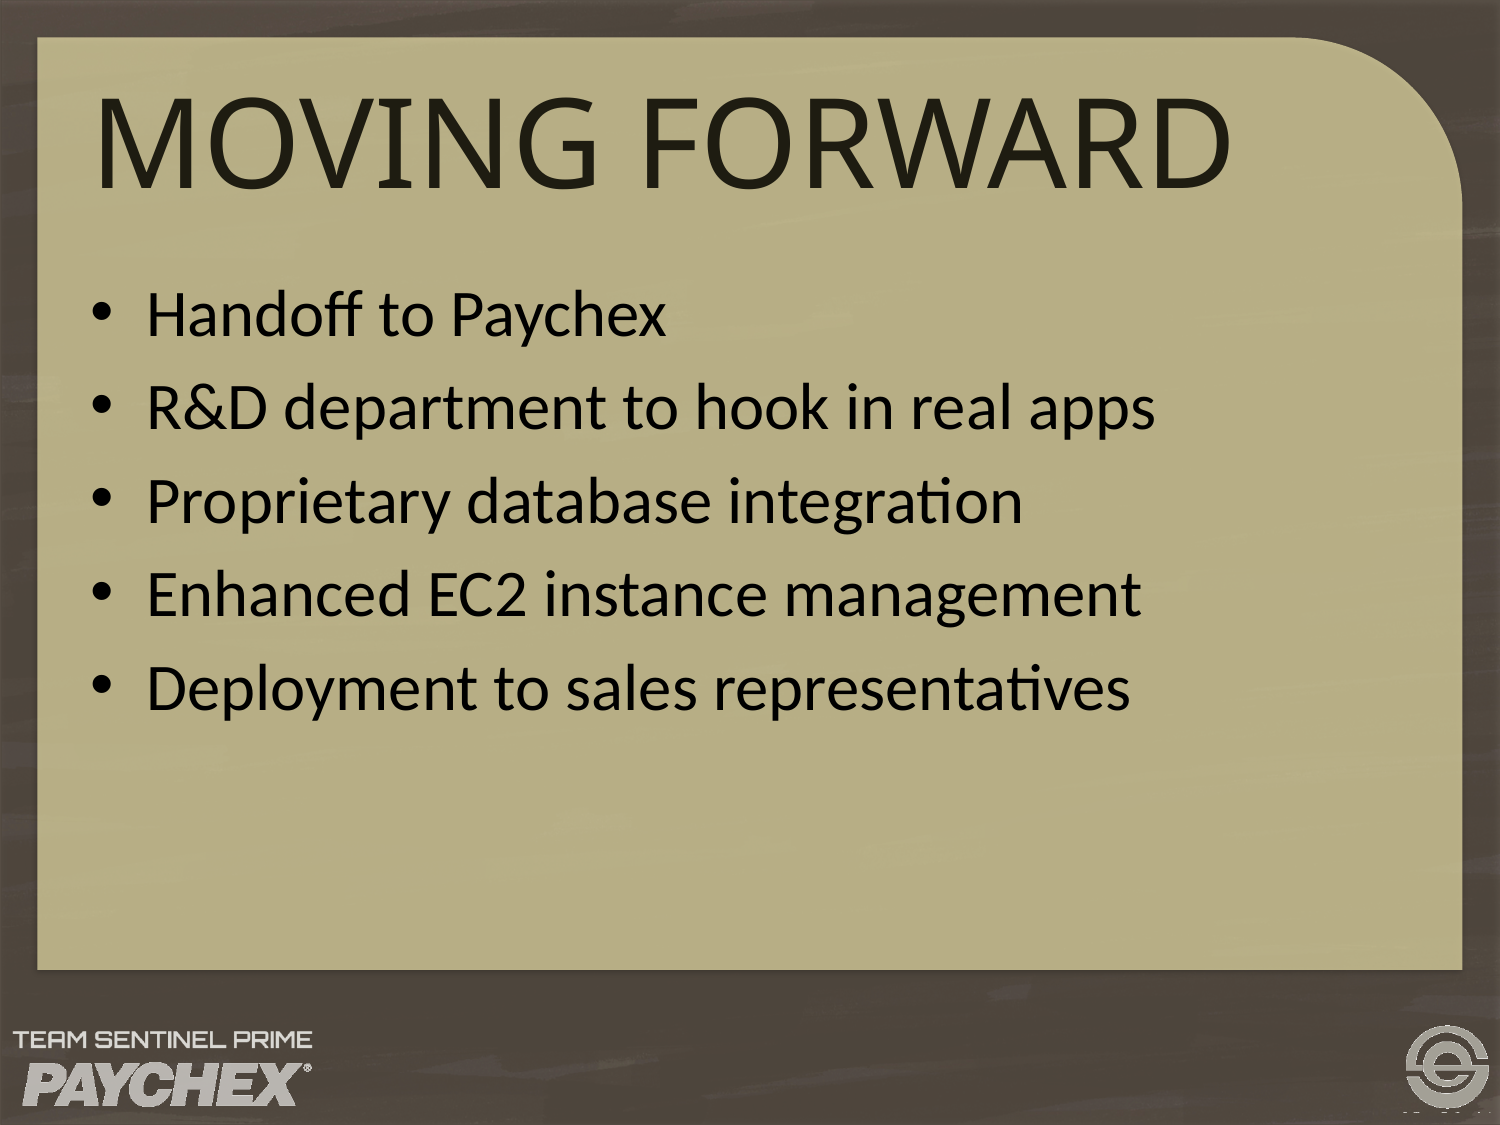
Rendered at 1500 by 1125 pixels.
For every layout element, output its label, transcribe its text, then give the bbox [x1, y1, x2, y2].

title MOVING FORWARD [75, 45, 1425, 233]
list Handoff to Paychex R&D department to hook in real apps Proprietary database integration Enhanced EC2 instance management Deployment to sales representatives [75, 262, 1425, 1005]
